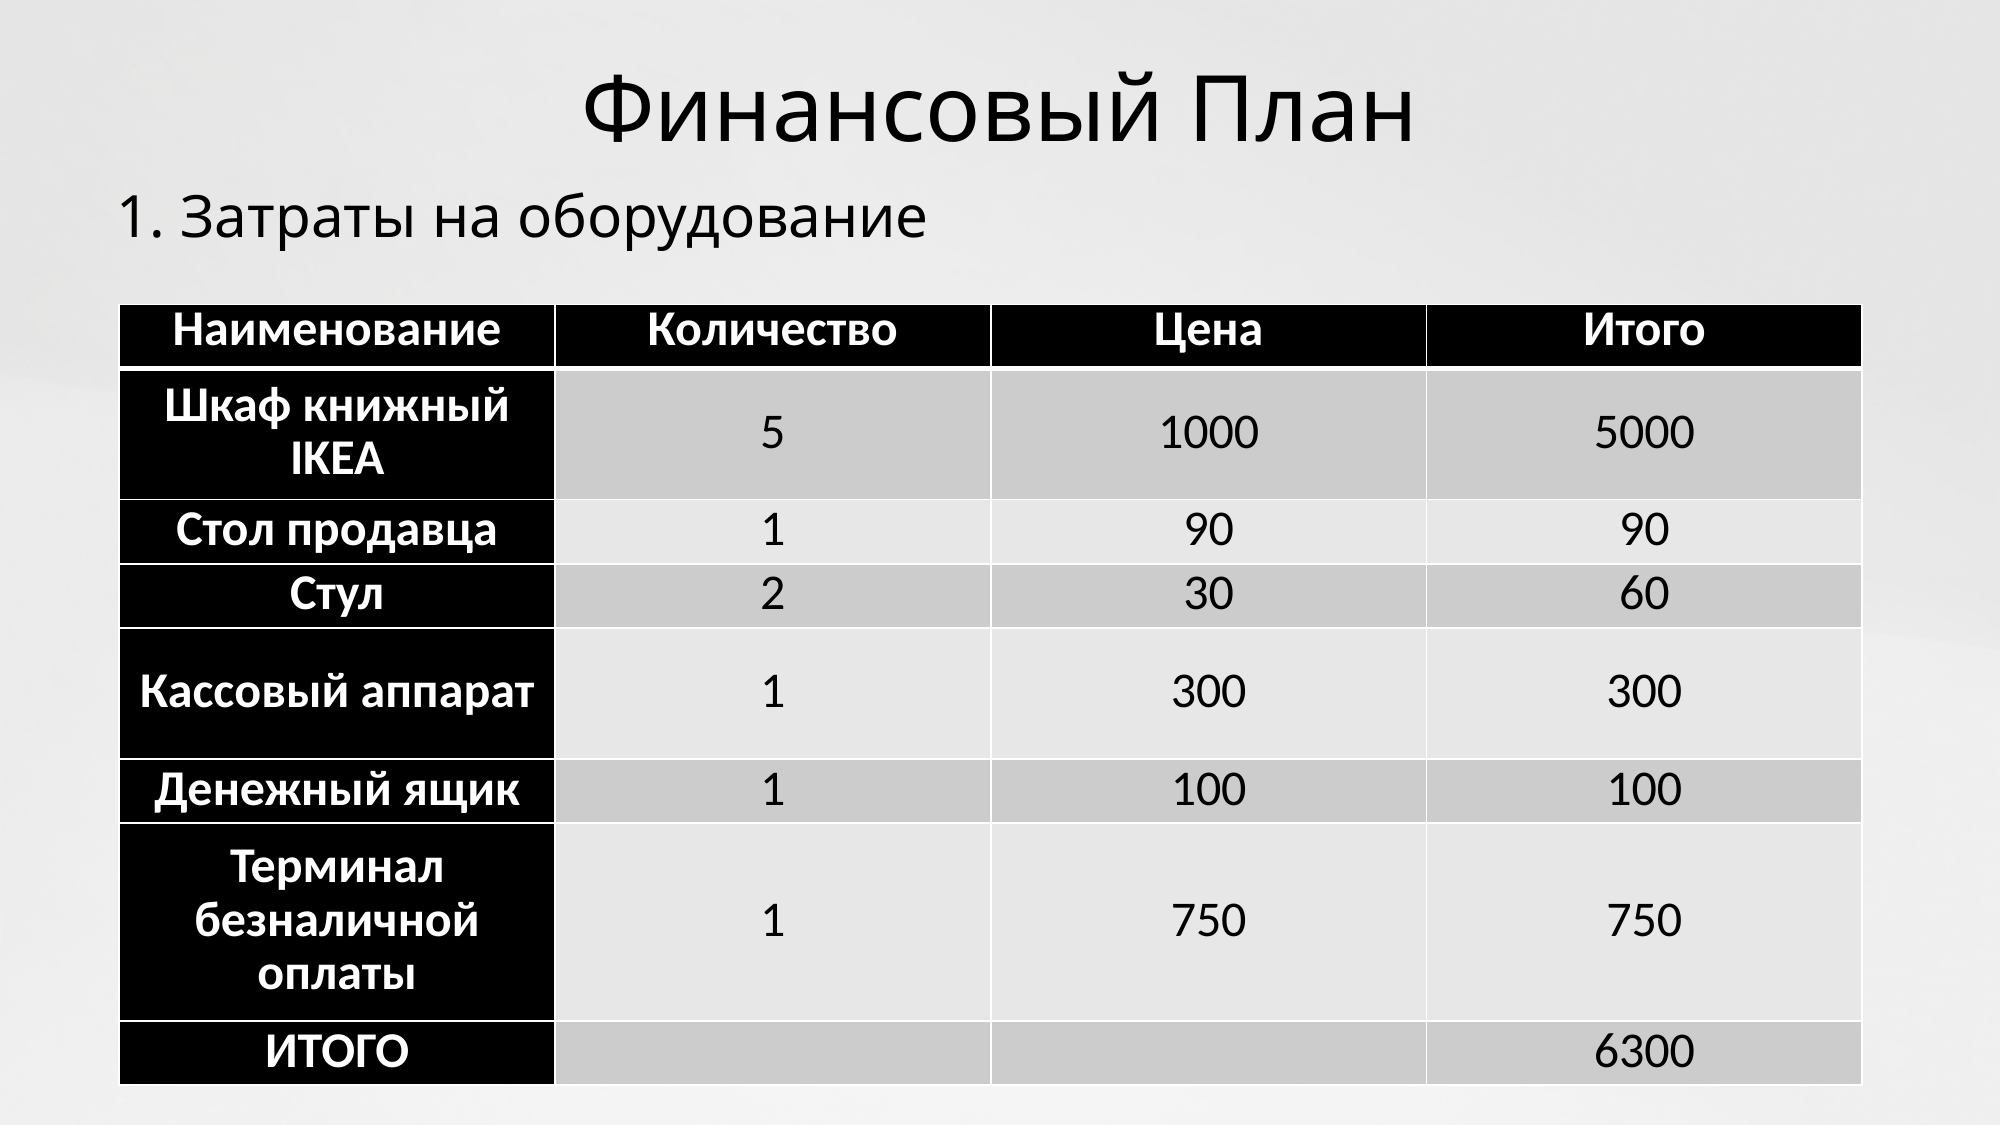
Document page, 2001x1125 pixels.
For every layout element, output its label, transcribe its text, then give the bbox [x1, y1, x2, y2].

table_cell Терминал безналичной оплаты [120, 824, 554, 1020]
table_header Итого [1427, 305, 1861, 366]
table_cell 5000 [1427, 371, 1861, 499]
table_cell 5 [556, 371, 990, 499]
table_cell 90 [1427, 500, 1861, 563]
table_cell Стул [120, 565, 554, 627]
table_cell 1000 [992, 371, 1426, 499]
table_cell 6300 [1427, 1022, 1861, 1084]
table_cell 1 [556, 760, 990, 822]
table_cell Денежный ящик [120, 760, 554, 822]
table_cell 300 [1427, 629, 1861, 758]
table_cell 60 [1427, 565, 1861, 627]
table_cell 750 [992, 824, 1426, 1020]
table_cell 1 [556, 629, 990, 758]
table_cell 300 [992, 629, 1426, 758]
table_cell 90 [992, 500, 1426, 563]
table_cell 750 [1427, 824, 1861, 1020]
table_cell 1 [556, 500, 990, 563]
table_cell Стол продавца [120, 500, 554, 563]
table_header Количество [556, 305, 990, 366]
table_cell 100 [992, 760, 1426, 822]
table_cell 2 [556, 565, 990, 627]
table_cell Шкаф книжный IKEA [120, 371, 554, 499]
title Финансовый План [137, 45, 1863, 179]
table_cell 1 [556, 824, 990, 1020]
text_box 1. Затраты на оборудование [101, 171, 1741, 257]
table_header Наименование [120, 305, 554, 366]
table_cell 100 [1427, 760, 1861, 822]
table_header Цена [992, 305, 1426, 366]
table_cell Кассовый аппарат [120, 629, 554, 758]
table_cell [992, 1022, 1426, 1084]
table_cell ИТОГО [120, 1022, 554, 1084]
table_cell 30 [992, 565, 1426, 627]
table_cell [556, 1022, 990, 1084]
